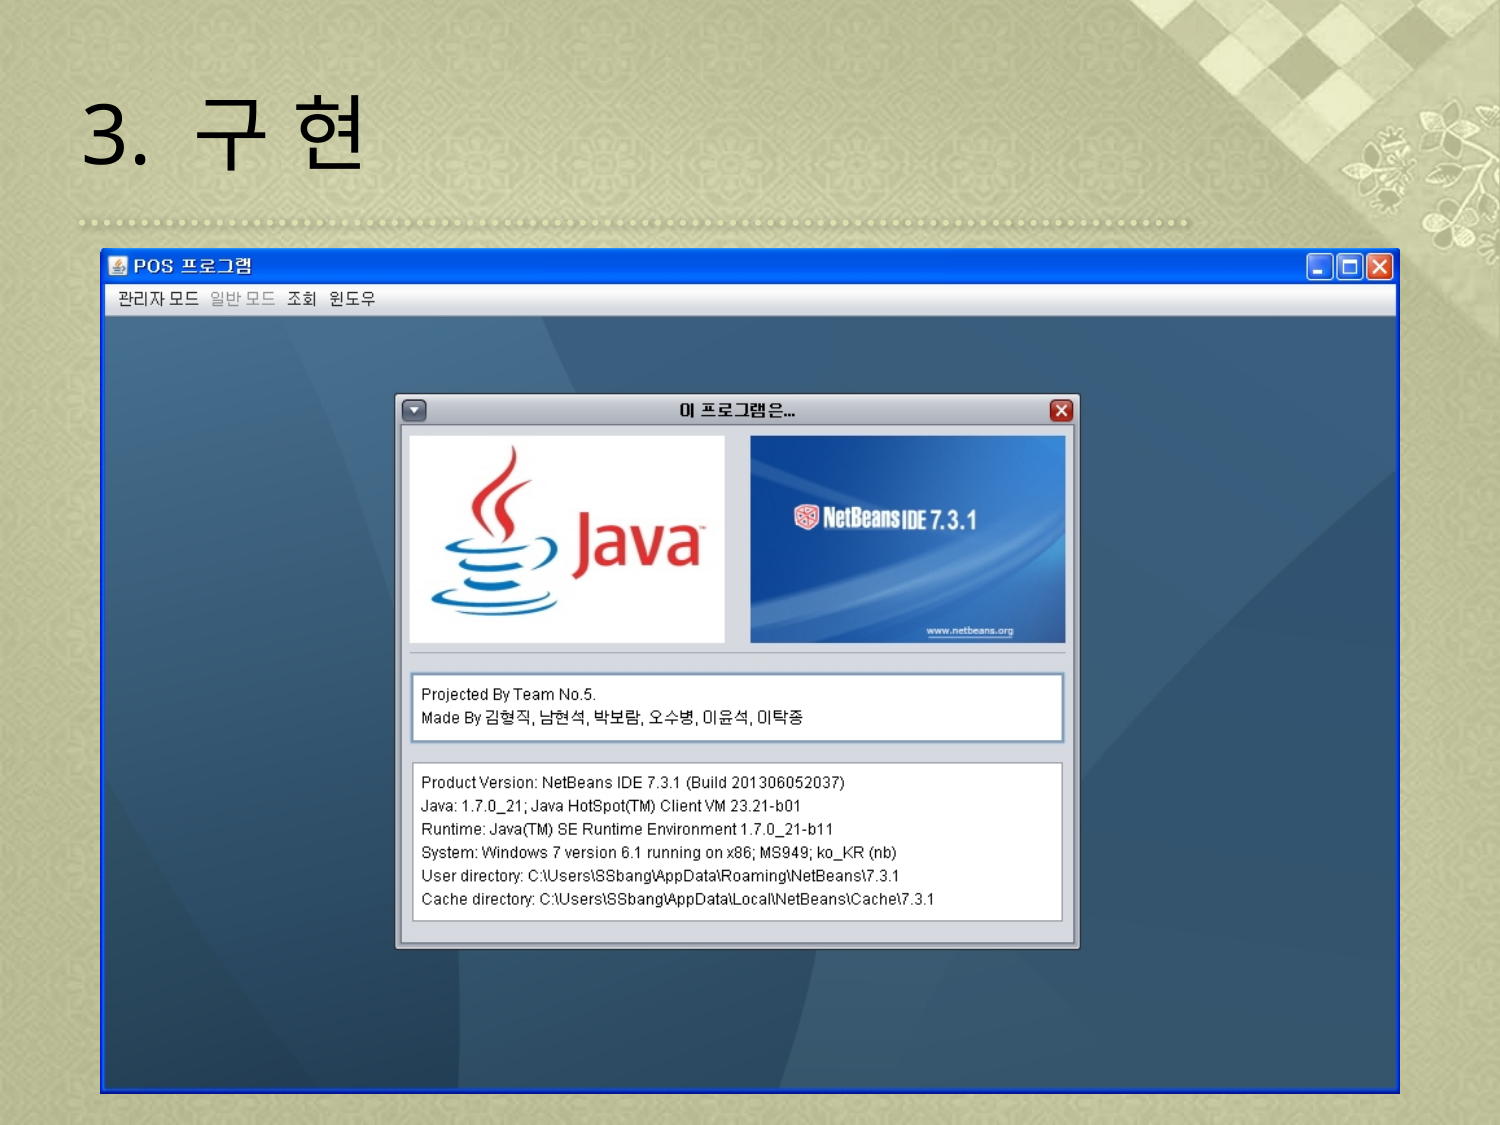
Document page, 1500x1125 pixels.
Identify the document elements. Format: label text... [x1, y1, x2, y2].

title 3. 구 현 [67, 53, 1471, 209]
picture [100, 248, 1400, 1095]
